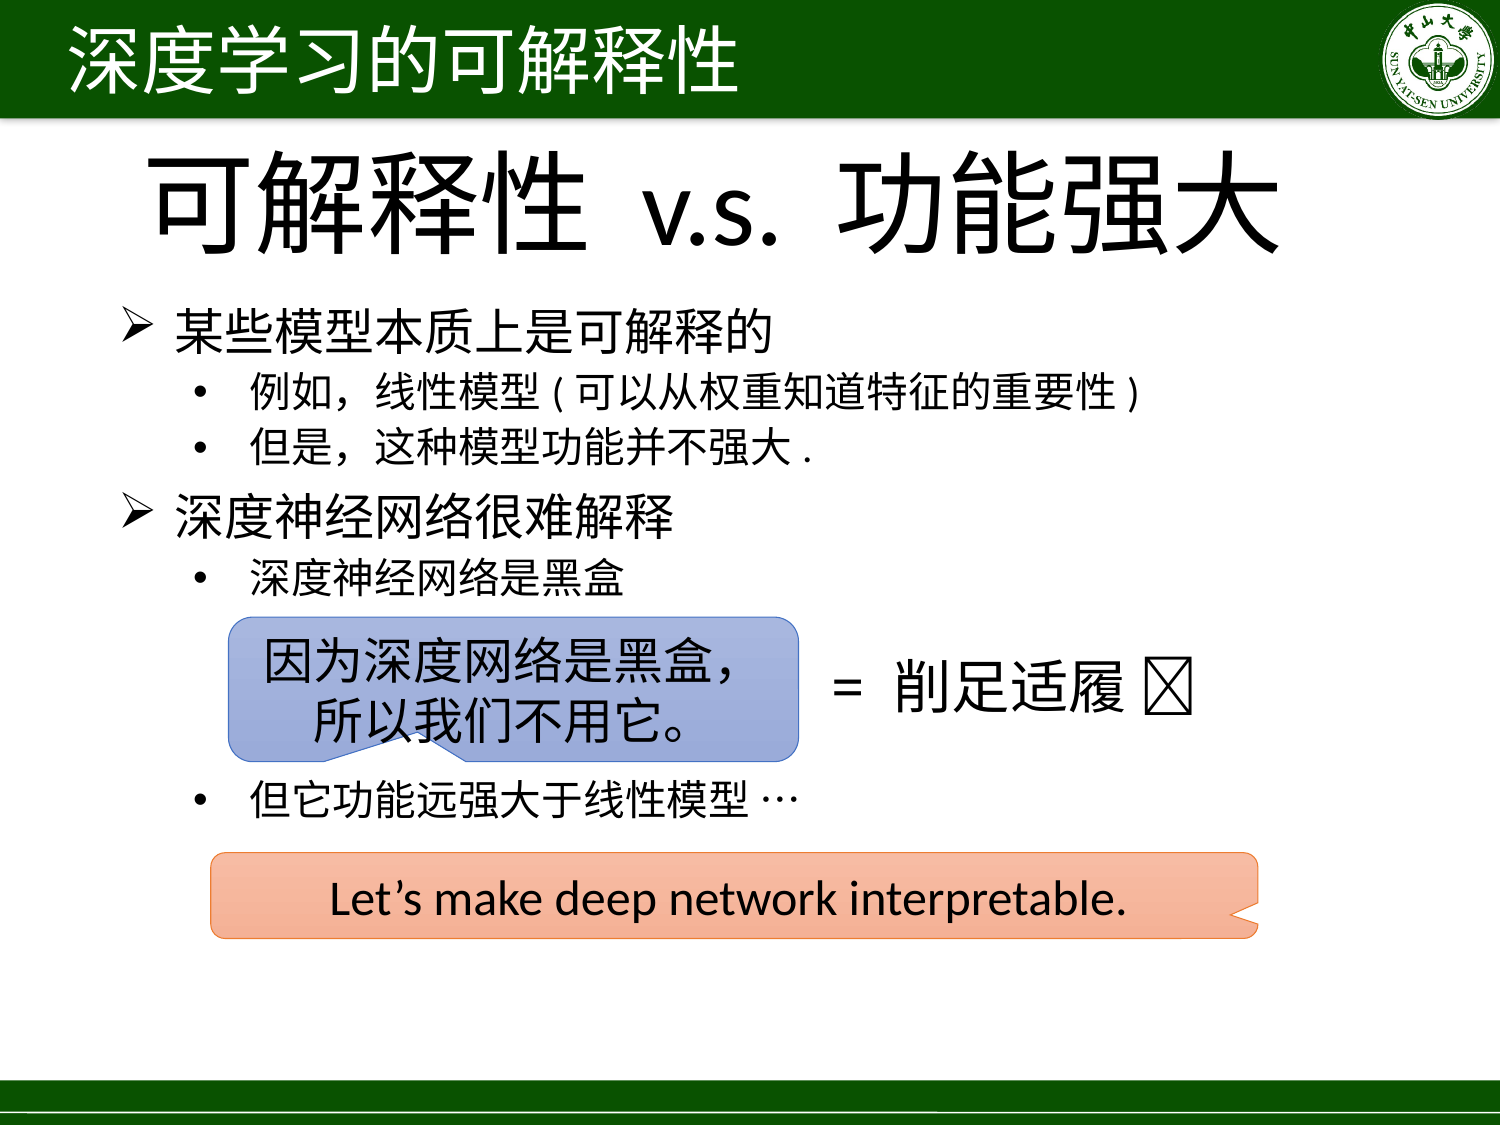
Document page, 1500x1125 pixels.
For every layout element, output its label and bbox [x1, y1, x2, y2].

text_box [0, 0, 1378, 278]
text_box [103, 299, 1397, 1014]
picture [1378, 0, 1498, 120]
text_box [0, 1080, 1500, 1125]
